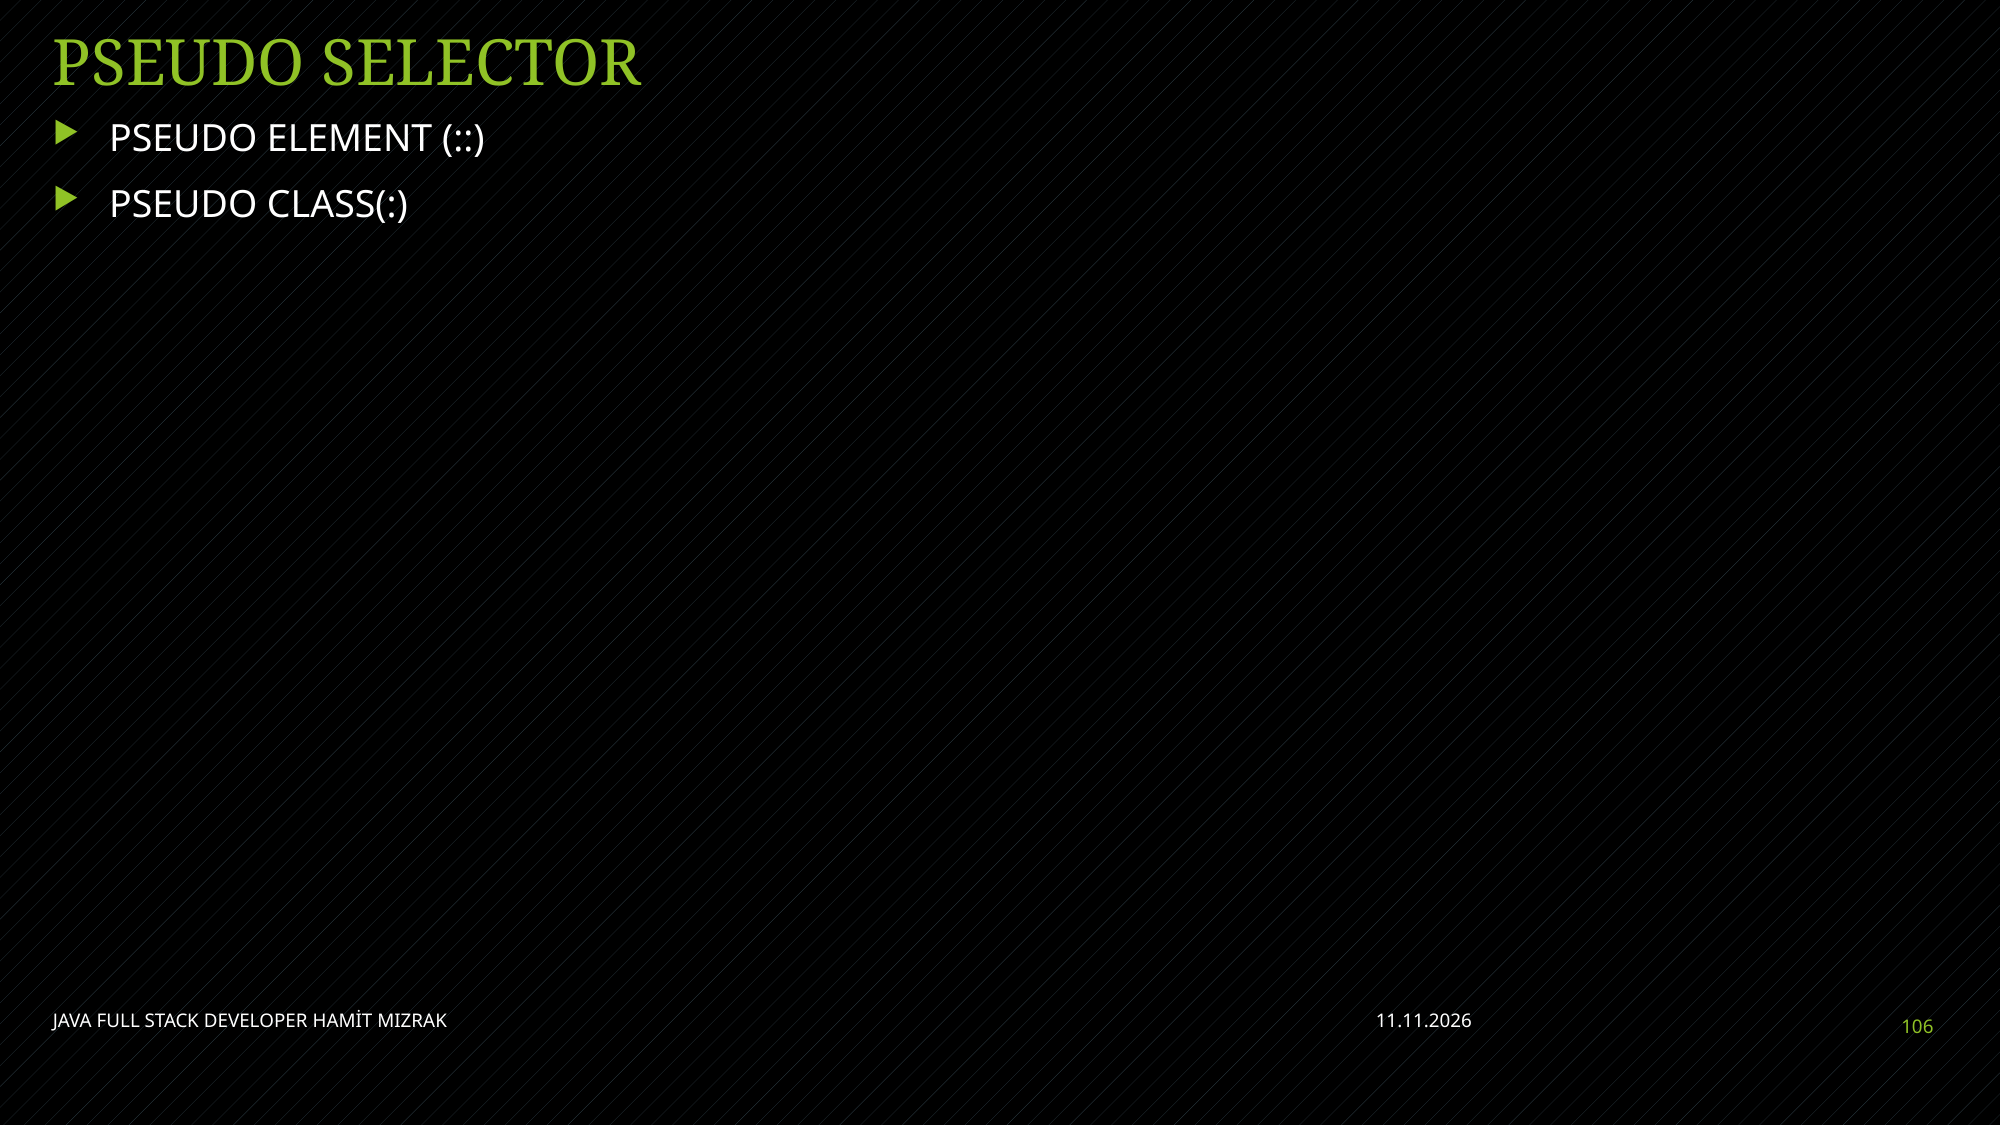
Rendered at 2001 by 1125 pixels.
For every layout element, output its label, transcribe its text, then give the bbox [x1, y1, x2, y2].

title PSEUDO SELECTOR [37, 14, 1949, 106]
list PSEUDO ELEMENT (::) PSEUDO CLASS(:) [37, 106, 1949, 971]
slide_number 106 [1836, 997, 1949, 1058]
footer JAVA FULL STACK DEVELOPER HAMİT MIZRAK [37, 991, 1145, 1051]
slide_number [1181, 991, 1487, 1051]
